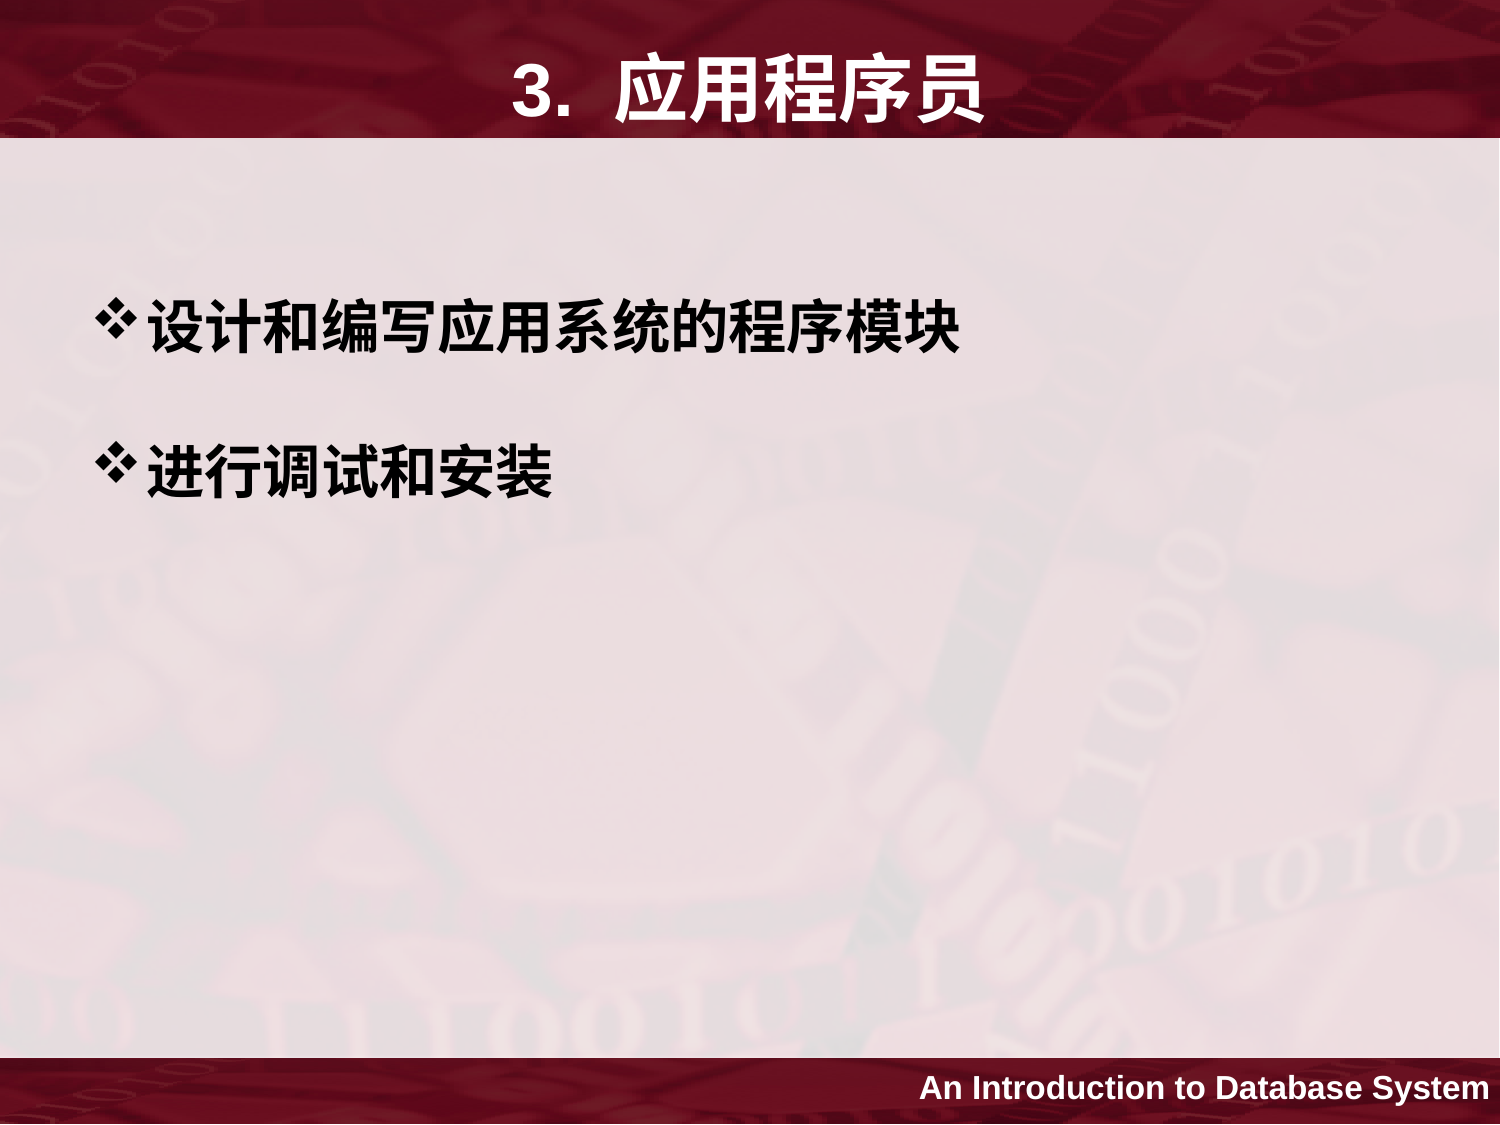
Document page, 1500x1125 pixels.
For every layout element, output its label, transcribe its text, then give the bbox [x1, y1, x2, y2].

list 设计和编写应用系统的程序模块 进行调试和安装 [75, 219, 1425, 1017]
title 3. 应用程序员 [75, 0, 1425, 181]
picture [0, 0, 1500, 1124]
